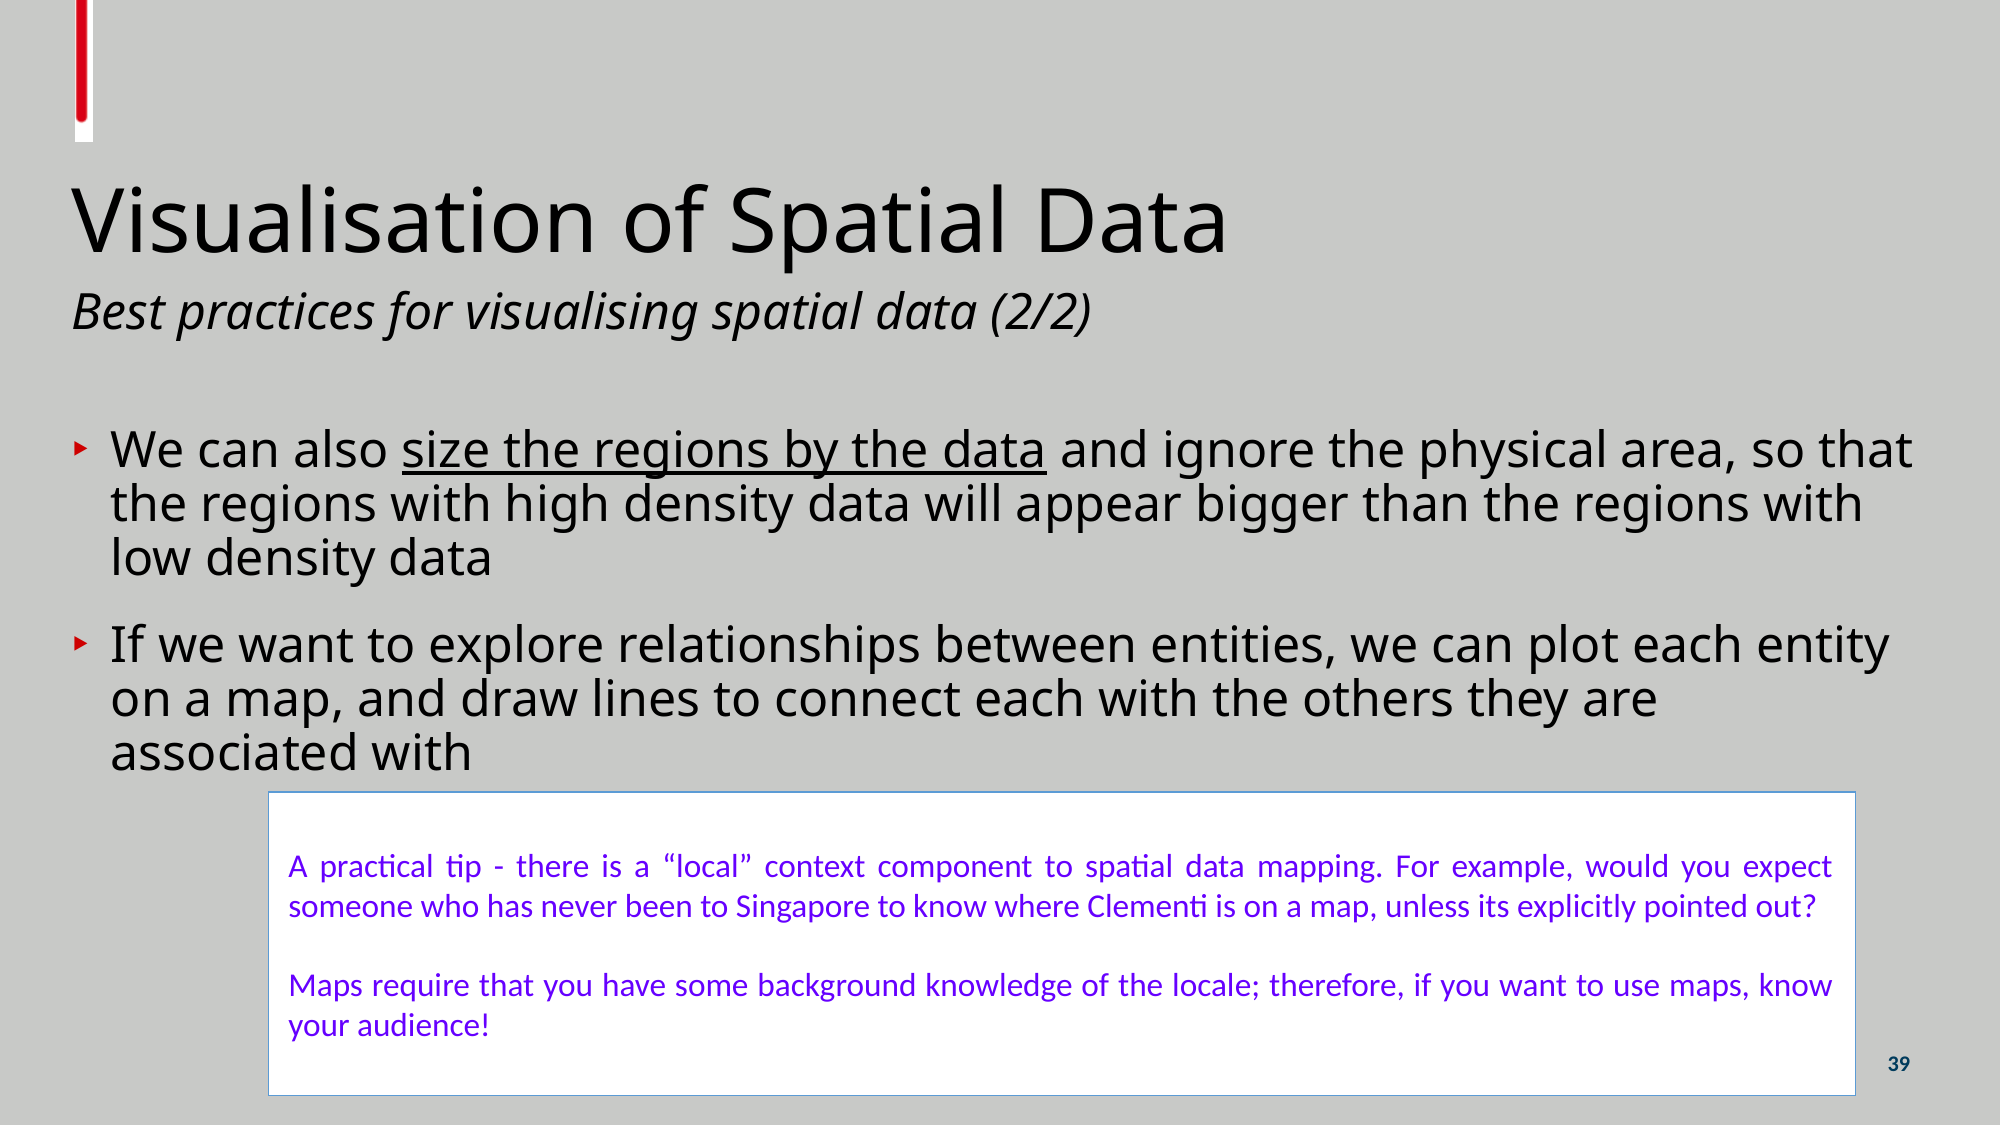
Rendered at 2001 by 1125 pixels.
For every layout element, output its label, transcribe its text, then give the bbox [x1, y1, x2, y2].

text_box A practical tip - there is a “local” context component to spatial data mapping. For example, would you expect someone who has never been to Singapore to know where Clementi is on a map, unless its explicitly pointed out? Maps require that you have some background knowledge of the locale; therefore, if you want to use maps, know your audience! [268, 791, 1856, 1096]
title Visualisation of Spatial Data [56, 99, 1930, 279]
picture [75, 0, 93, 99]
list Best practices for visualising spatial data (2/2) [56, 279, 1930, 370]
list We can also size the regions by the data and ignore the physical area, so that the regions with high density data will appear bigger than the regions with low density data If we want to explore relationships between entities, we can plot each entity on a map, and draw lines to connect each with the others they are associated with [56, 416, 1930, 959]
